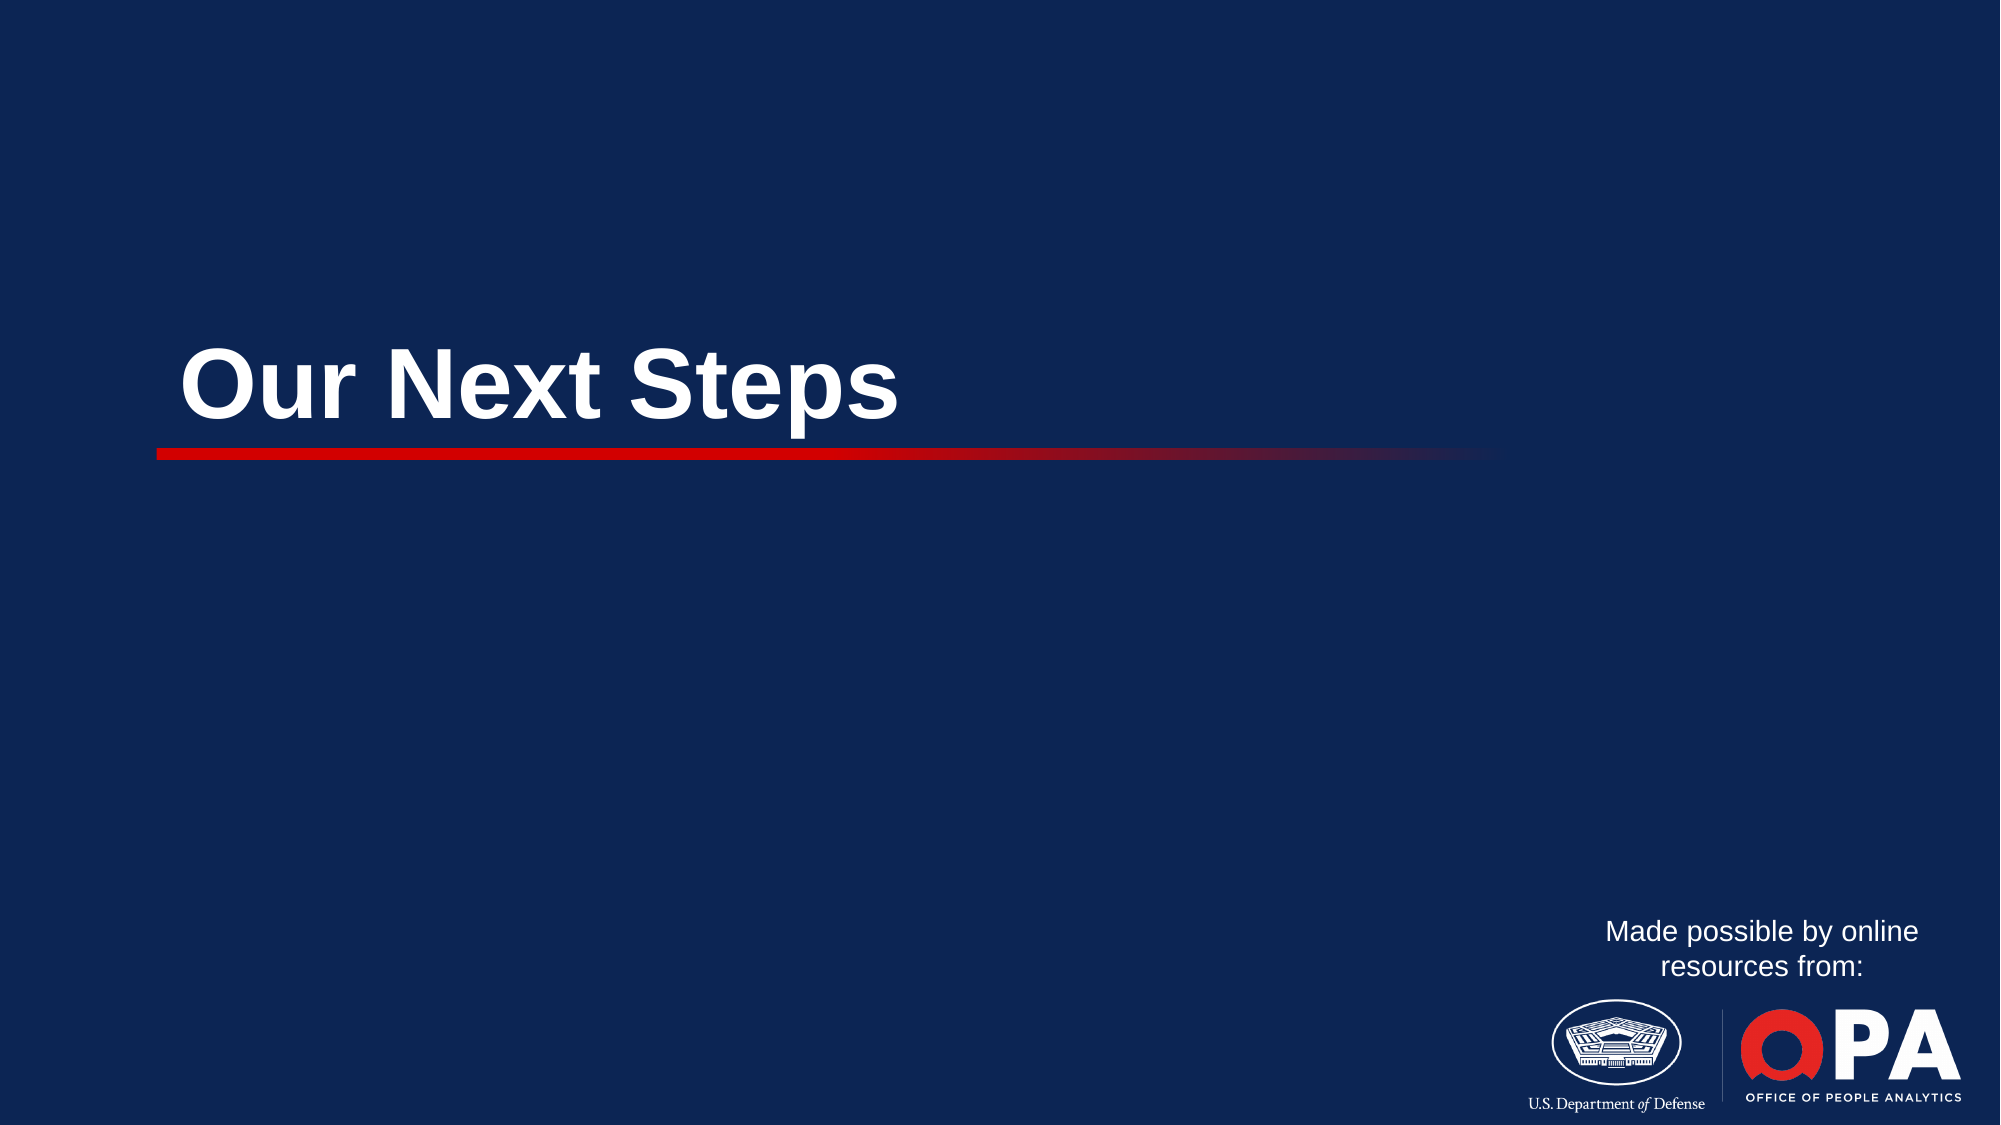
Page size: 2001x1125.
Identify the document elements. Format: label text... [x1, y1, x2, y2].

picture [1512, 983, 1961, 1125]
text_box Made possible by online resources from: [1524, 905, 2000, 990]
